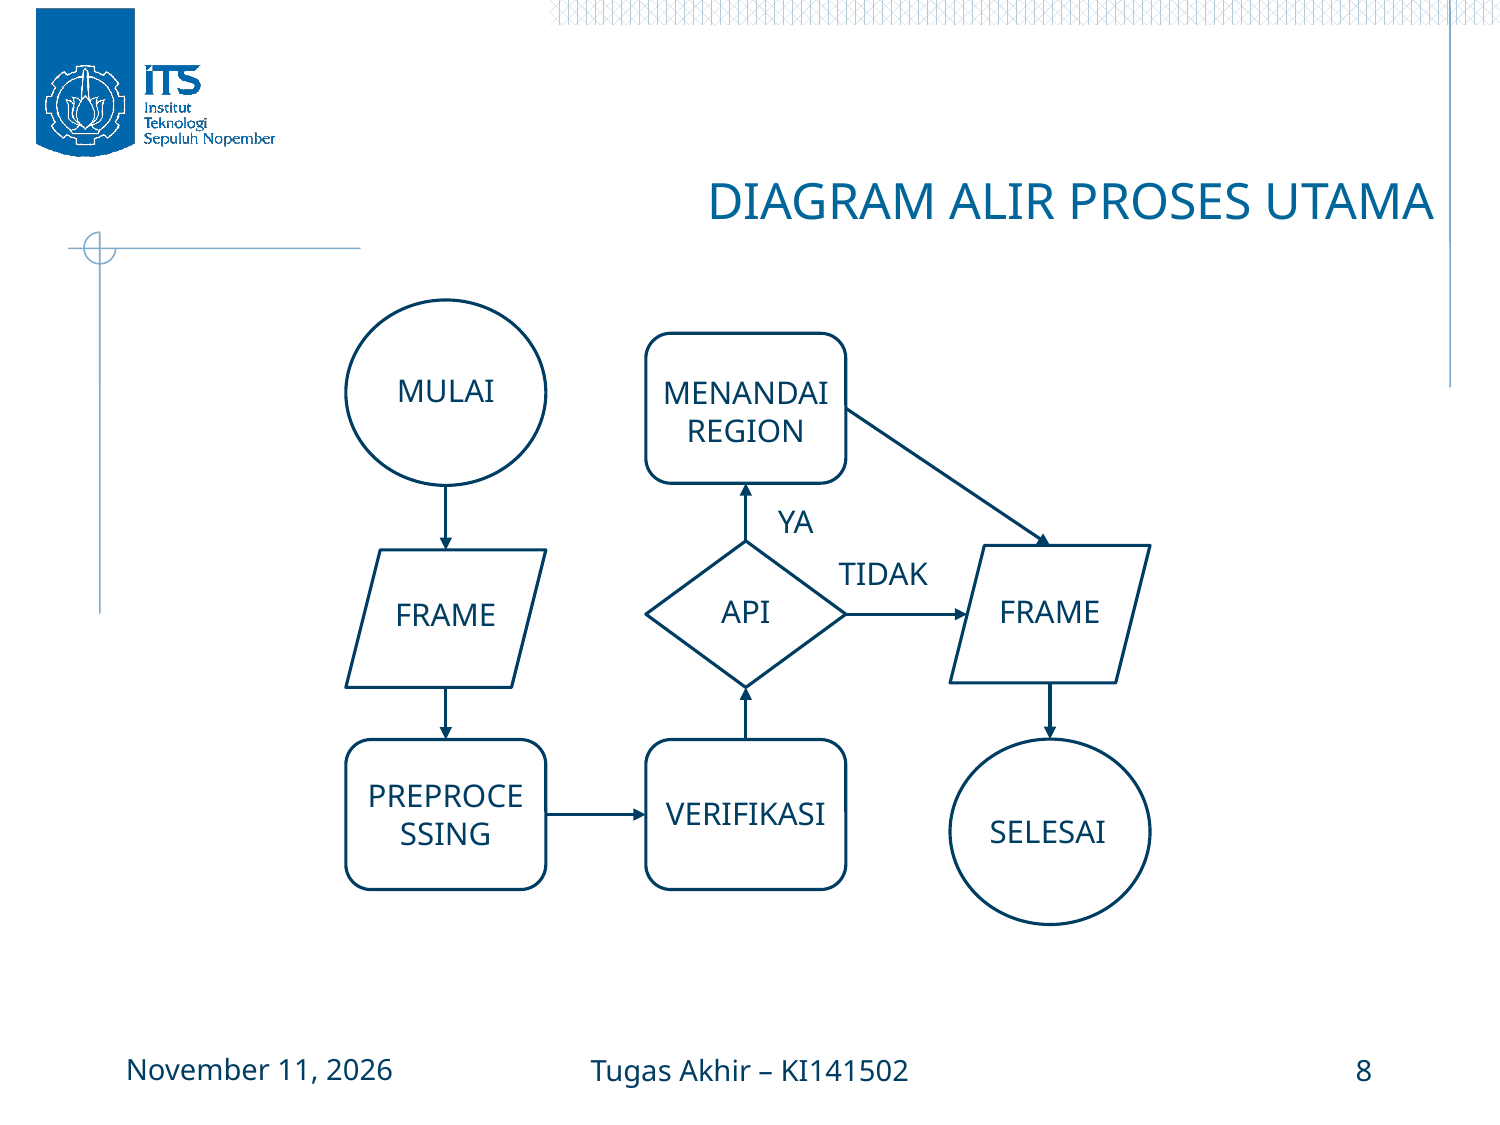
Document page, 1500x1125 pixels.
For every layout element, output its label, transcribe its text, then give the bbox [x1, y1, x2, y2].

text_box TIDAK [783, 547, 984, 600]
slide_number 8 [1074, 1025, 1388, 1100]
text_box MENANDAI REGION [645, 366, 846, 456]
text_box [345, 299, 546, 486]
text_box FRAME [370, 587, 521, 640]
text_box [686, 548, 783, 584]
text_box [678, 638, 814, 687]
text_box [345, 739, 546, 769]
text_box YA [695, 495, 896, 548]
text_box FRAME [974, 584, 1125, 637]
text_box [345, 549, 546, 688]
text_box MULAI [370, 363, 521, 416]
text_box [645, 840, 846, 890]
text_box [645, 333, 846, 366]
text_box [645, 739, 846, 786]
text_box [950, 545, 1151, 683]
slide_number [110, 1023, 424, 1099]
text_box [345, 859, 546, 890]
footer Tugas Akhir – KI141502 [512, 1025, 988, 1100]
text_box PREPROCESSING [345, 769, 546, 859]
text_box [950, 739, 1151, 925]
picture [27, 0, 282, 165]
text_box API [645, 584, 846, 638]
title DIAGRAM ALIR PROSES UTAMA [174, 50, 1450, 238]
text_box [845, 408, 1050, 546]
text_box VERIFIKASI [645, 786, 846, 840]
text_box [645, 456, 845, 484]
text_box SELESAI [972, 805, 1123, 858]
